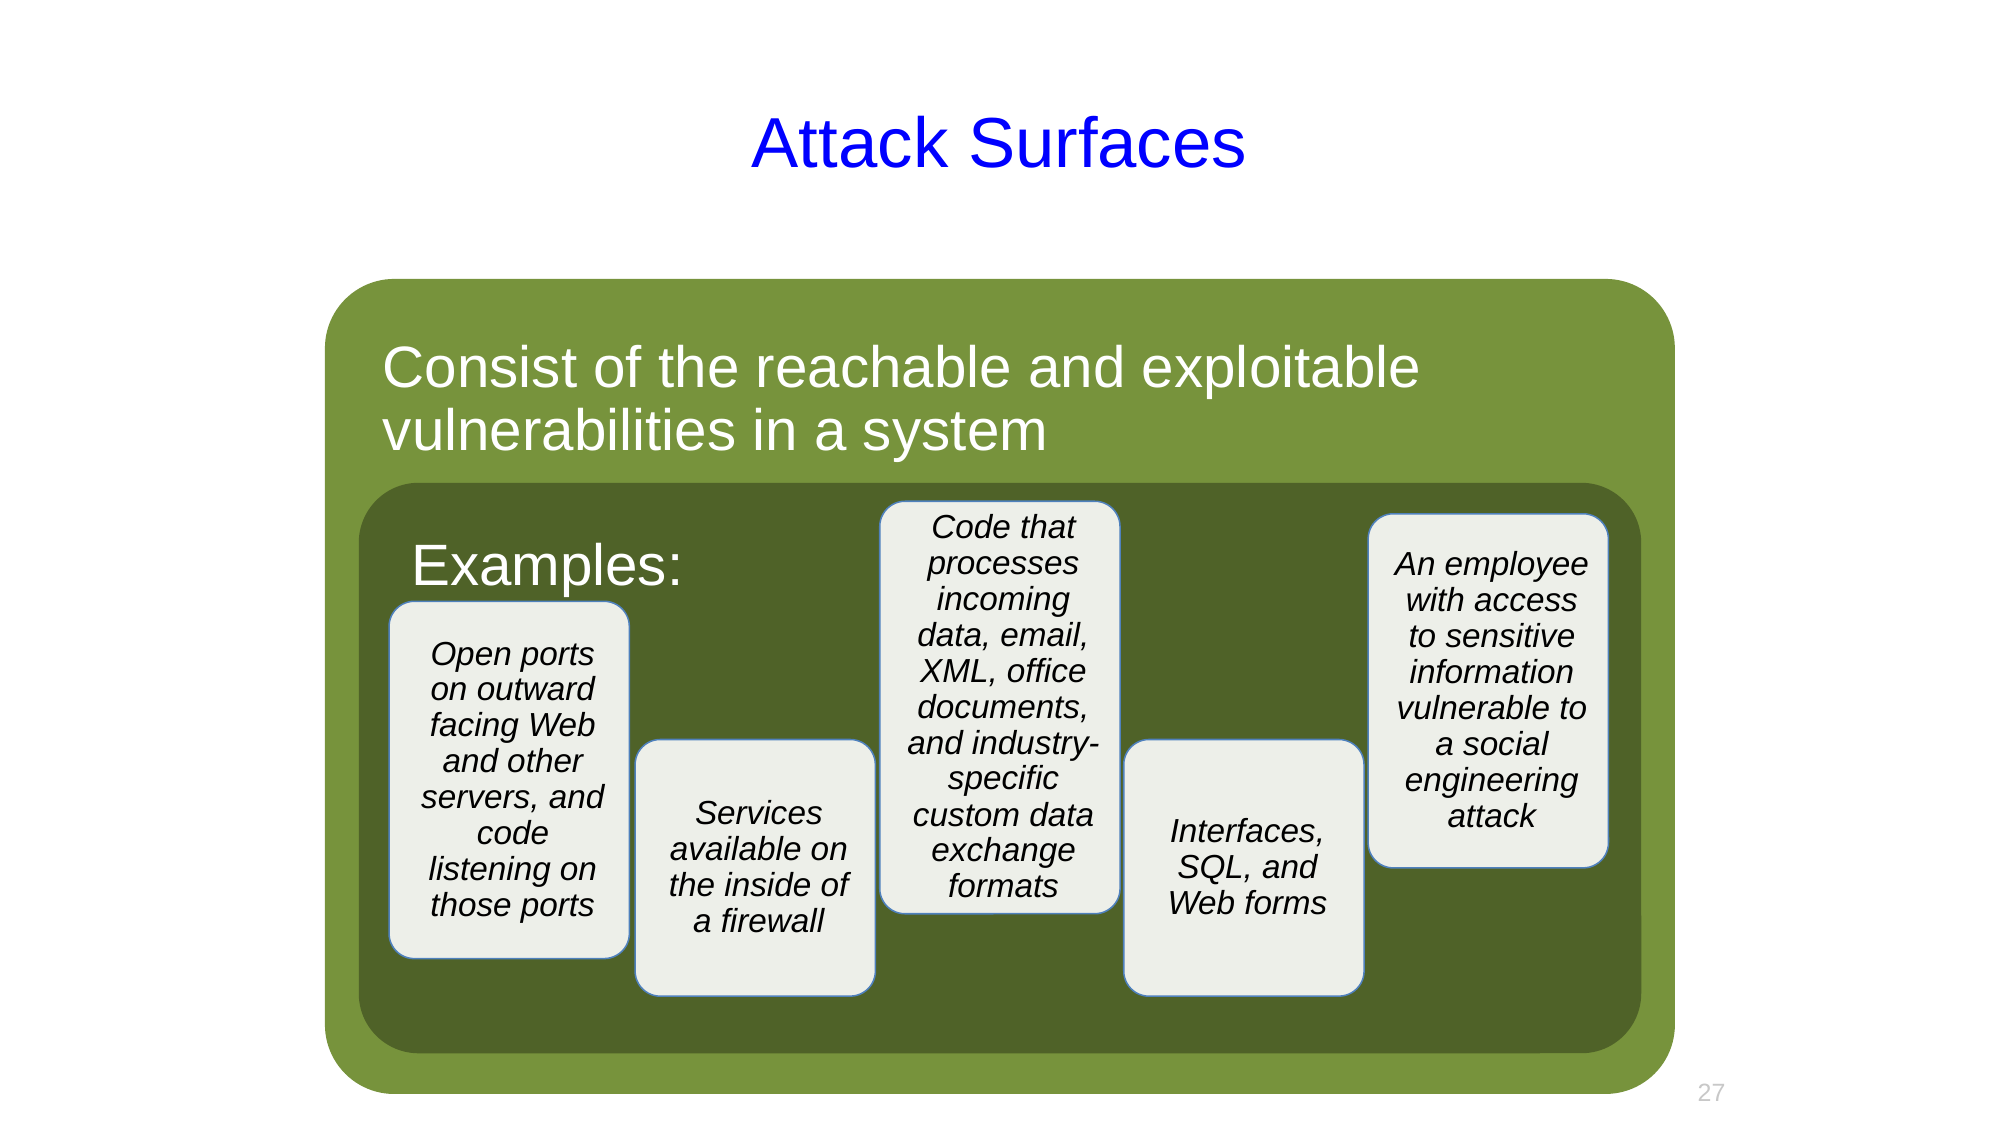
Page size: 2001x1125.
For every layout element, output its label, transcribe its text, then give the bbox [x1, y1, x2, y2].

slide_number 27 [1672, 1080, 1741, 1103]
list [324, 278, 1676, 1095]
title Attack Surfaces [99, 45, 1900, 233]
